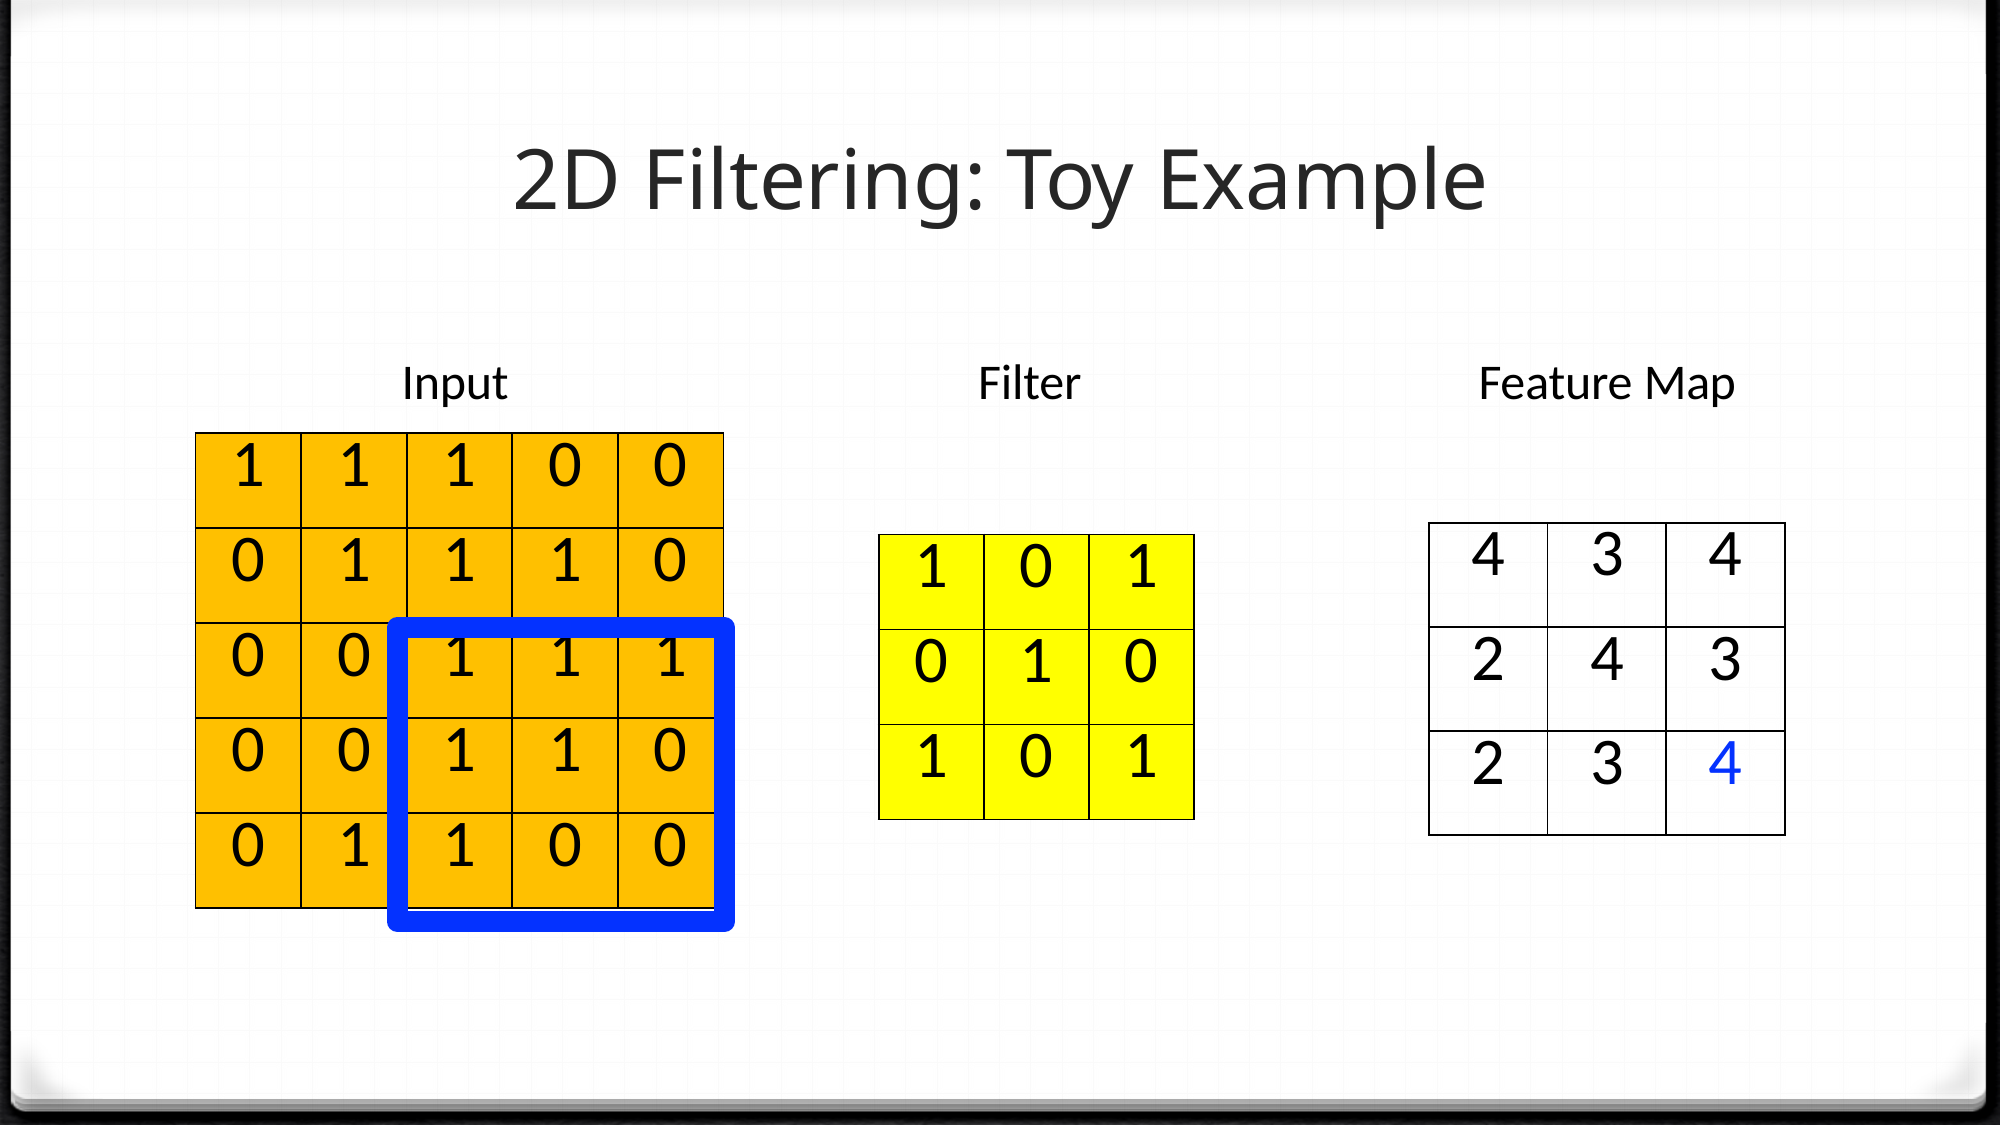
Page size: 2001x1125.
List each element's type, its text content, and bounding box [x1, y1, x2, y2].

table_cell 0 [1090, 630, 1193, 724]
table_cell 1 [1090, 725, 1193, 819]
table_cell 4 [1667, 732, 1784, 834]
table_header 1 [196, 434, 300, 527]
table_header 4 [1667, 524, 1784, 626]
table_cell 1 [985, 630, 1088, 724]
table_cell 0 [619, 529, 723, 622]
table_cell 0 [196, 529, 300, 622]
table_cell 2 [1430, 732, 1547, 834]
table_cell 0 [302, 624, 406, 717]
table_cell 1 [302, 814, 397, 907]
table_cell 0 [985, 725, 1088, 819]
table_cell 1 [408, 529, 511, 622]
table_header 1 [880, 535, 983, 629]
table_cell 2 [1430, 628, 1547, 730]
table_cell 0 [880, 630, 983, 724]
title 2D Filtering: Toy Example [120, 79, 1880, 270]
table_cell 0 [196, 719, 300, 812]
table_cell 3 [1548, 732, 1665, 834]
table_cell 1 [880, 725, 983, 819]
table_header 1 [302, 434, 406, 527]
table_cell 0 [196, 624, 300, 717]
table_header 0 [513, 434, 617, 527]
table_header 0 [985, 535, 1088, 629]
table_header 3 [1548, 524, 1665, 626]
table_cell 1 [302, 529, 406, 622]
text_box Filter [976, 347, 1085, 410]
table_header 0 [619, 434, 723, 527]
table_header 1 [408, 434, 511, 527]
table_header 1 [1090, 535, 1193, 629]
picture [0, 0, 2000, 1125]
text_box Feature Map [1476, 347, 1741, 410]
table_cell 1 [513, 529, 617, 622]
table_cell 0 [196, 814, 300, 907]
table_cell 3 [1667, 628, 1784, 730]
text_box [397, 627, 725, 922]
table_header 4 [1430, 524, 1547, 626]
table_cell 4 [1548, 628, 1665, 730]
table_cell 0 [302, 719, 397, 812]
text_box Input [399, 347, 512, 410]
